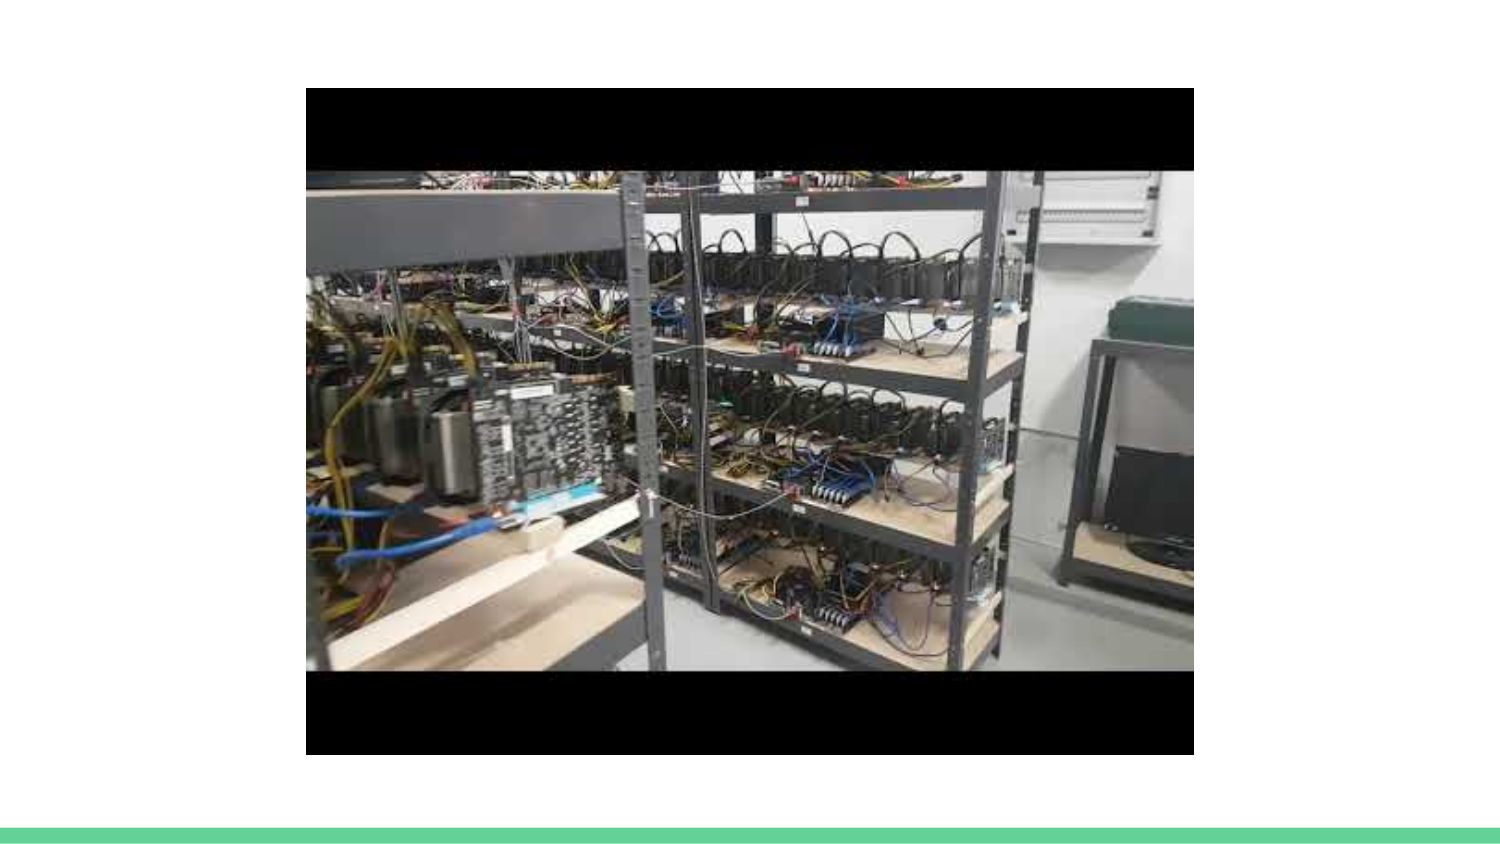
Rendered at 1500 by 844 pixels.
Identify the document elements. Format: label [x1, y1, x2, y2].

picture [305, 88, 1195, 755]
